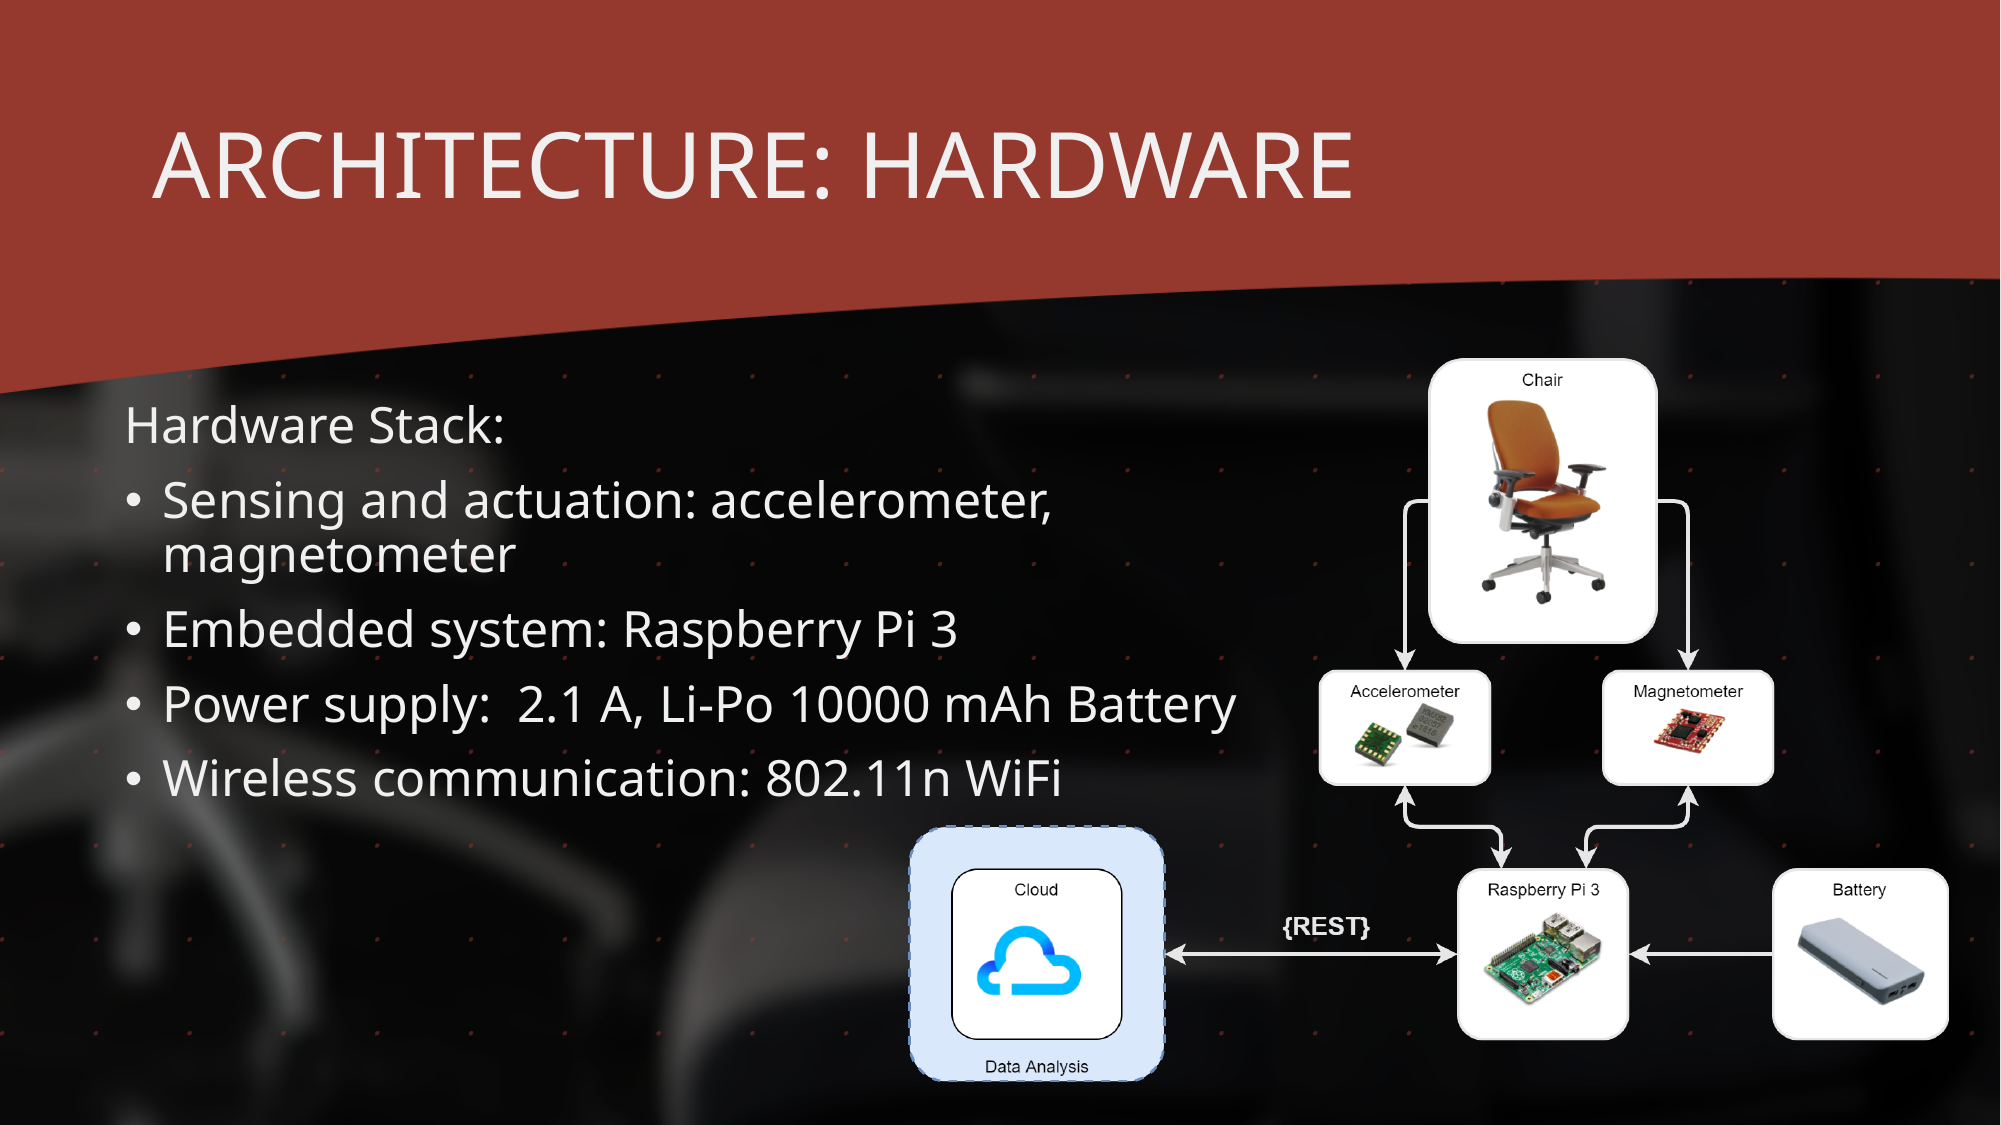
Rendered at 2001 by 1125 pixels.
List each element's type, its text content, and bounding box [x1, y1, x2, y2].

picture [0, 0, 2001, 1125]
list Hardware Stack: Sensing and actuation: accelerometer, magnetometer Embedded system: Raspberry Pi 3 Power supply: 2.1 A, Li-Po 10000 mAh Battery Wireless communication: 802.11n WiFi [109, 312, 1349, 814]
title ARCHITECTURE: HARDWARE [137, 59, 1863, 278]
